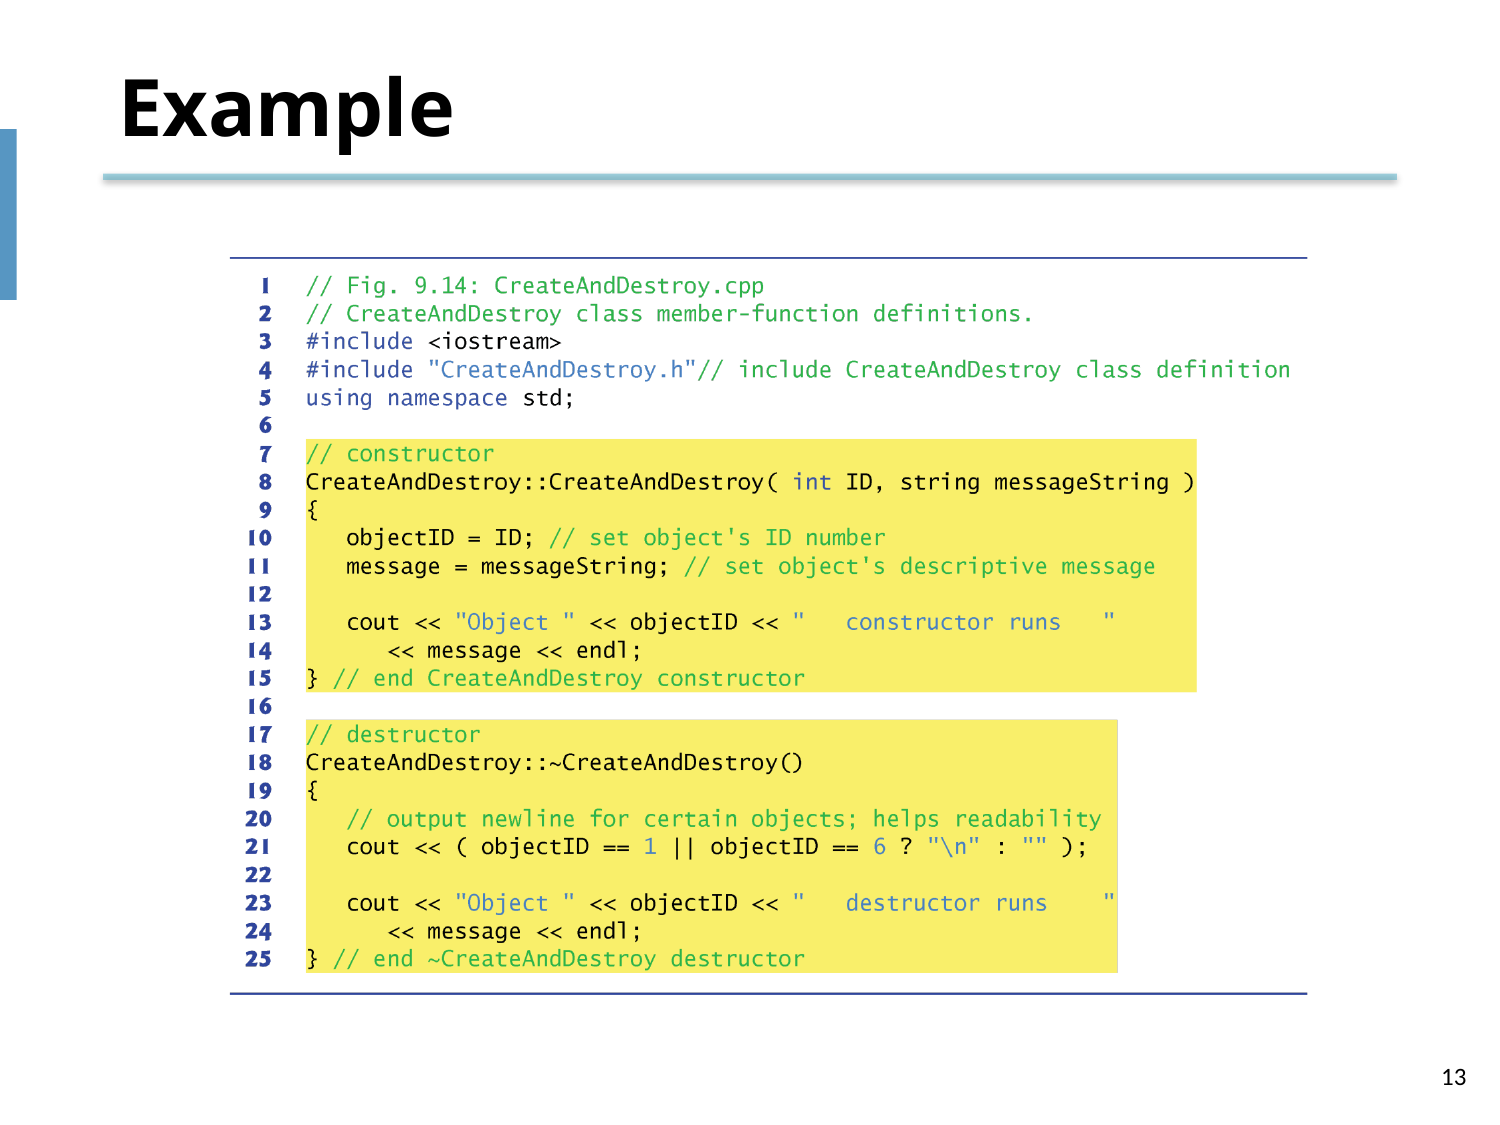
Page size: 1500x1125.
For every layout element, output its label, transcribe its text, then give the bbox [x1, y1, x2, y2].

picture [159, 248, 1341, 1002]
title Example [103, 25, 1397, 185]
slide_number 13 [1131, 1045, 1482, 1106]
